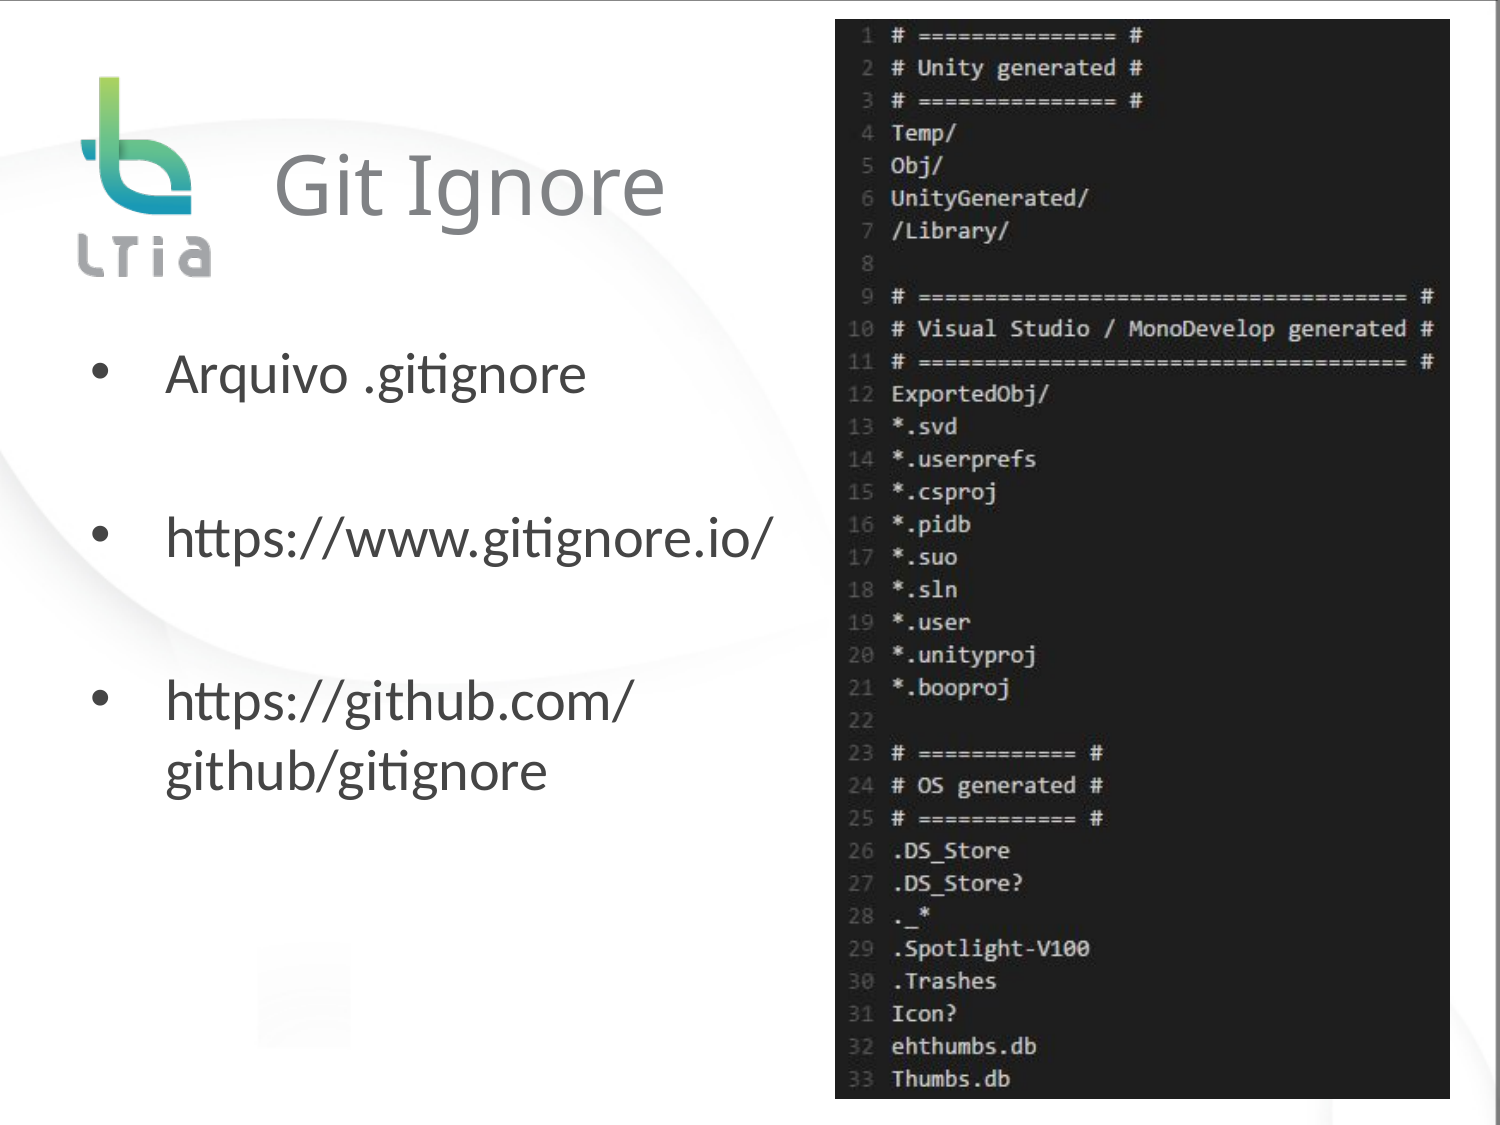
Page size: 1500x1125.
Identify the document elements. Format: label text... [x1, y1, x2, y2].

picture [0, 0, 1500, 1125]
title Git Ignore [257, 82, 830, 282]
list Arquivo .gitignore https://www.gitignore.io/ https://github.com/ github/gitignore [75, 328, 830, 1005]
